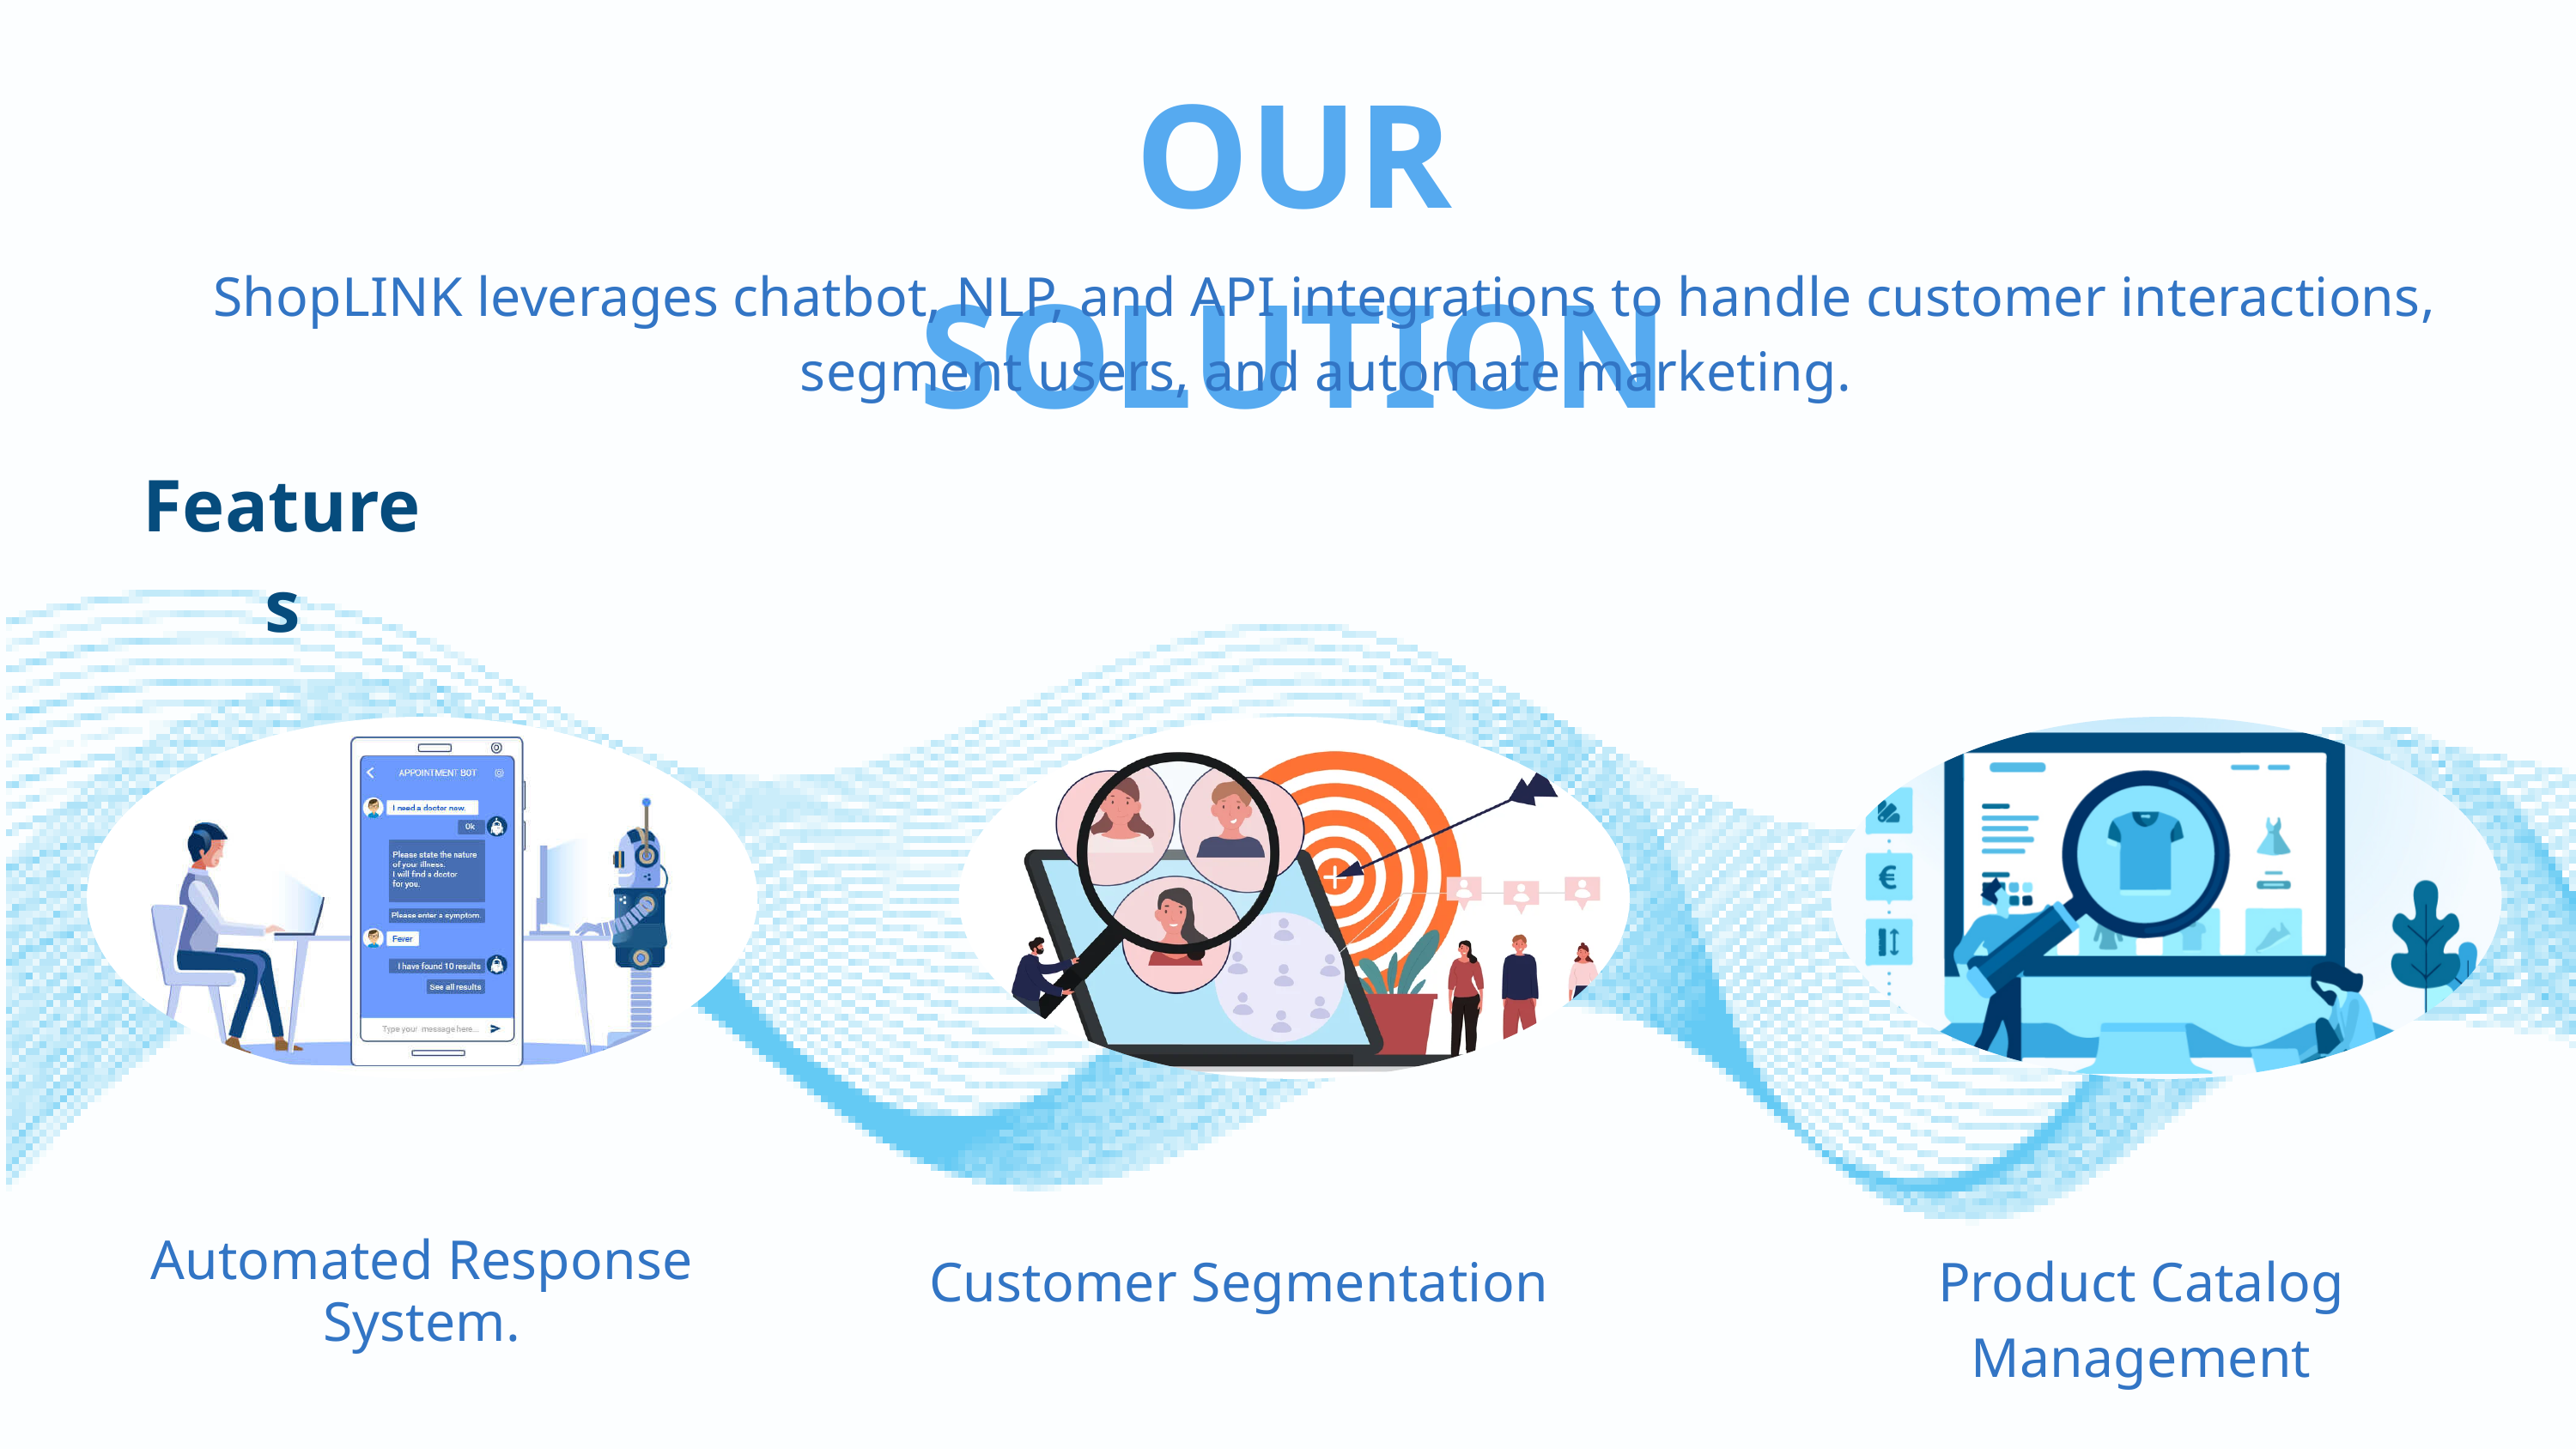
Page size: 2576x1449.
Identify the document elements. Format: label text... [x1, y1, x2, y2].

text_box Automated Response System. [62, 1228, 782, 1449]
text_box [86, 716, 758, 1080]
text_box [6, 570, 2576, 1226]
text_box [958, 716, 1631, 1080]
text_box OUR SOLUTION [750, 402, 1838, 437]
text_box Features [131, 446, 434, 647]
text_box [1831, 716, 2502, 1080]
text_box ShopLINK leverages chatbot, NLP, and API integrations to handle customer interactions, segment users, and automate marketing. [118, 252, 2536, 402]
text_box Product Catalog Management [1781, 1237, 2502, 1388]
text_box Customer Segmentation [878, 1237, 1600, 1313]
text_box OUR SOLUTION [750, 36, 1838, 252]
